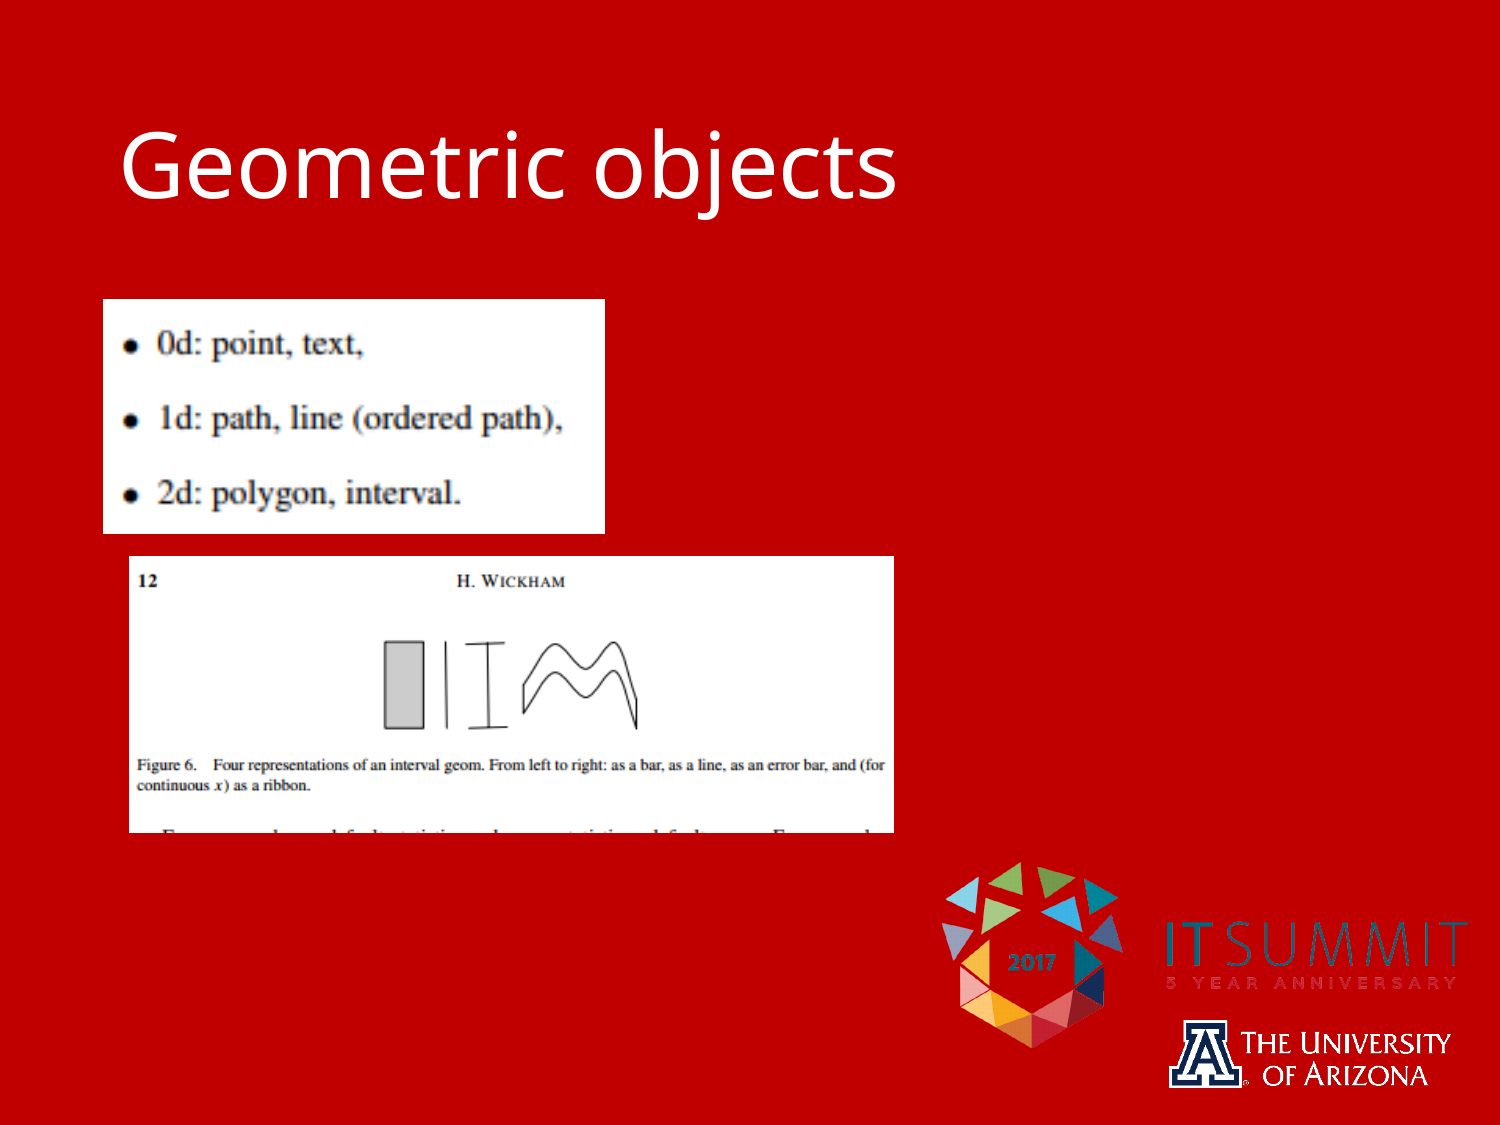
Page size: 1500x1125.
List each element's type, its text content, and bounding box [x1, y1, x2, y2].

title Geometric objects [103, 59, 1397, 278]
picture [129, 555, 894, 834]
picture [102, 299, 605, 535]
picture [933, 858, 1476, 1088]
